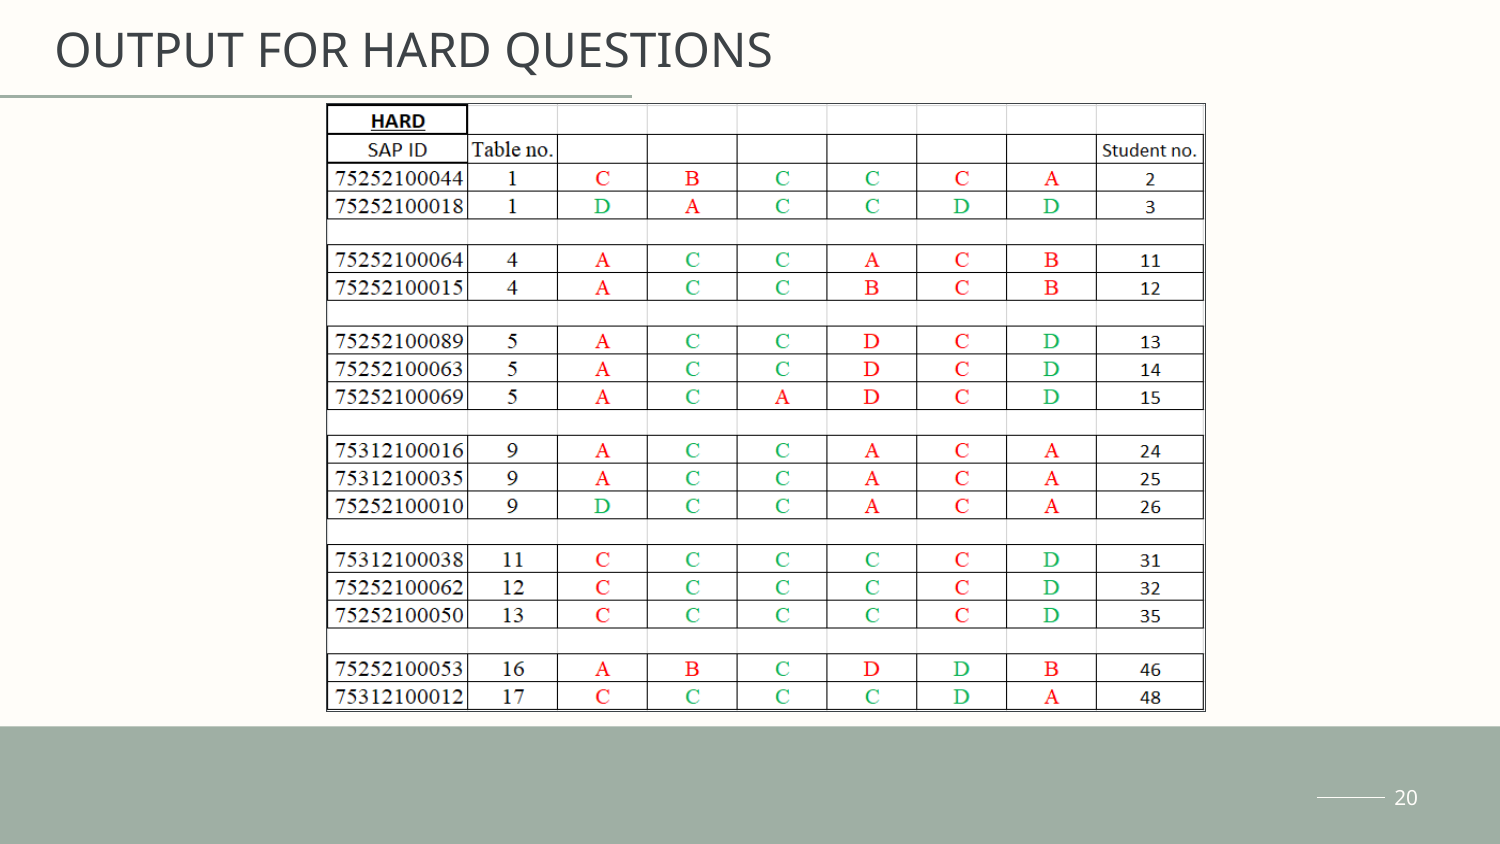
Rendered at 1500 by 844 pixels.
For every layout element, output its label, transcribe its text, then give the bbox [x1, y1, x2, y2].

picture [326, 102, 1206, 713]
subtitle OUTPUT FOR HARD QUESTIONS [20, 5, 854, 92]
